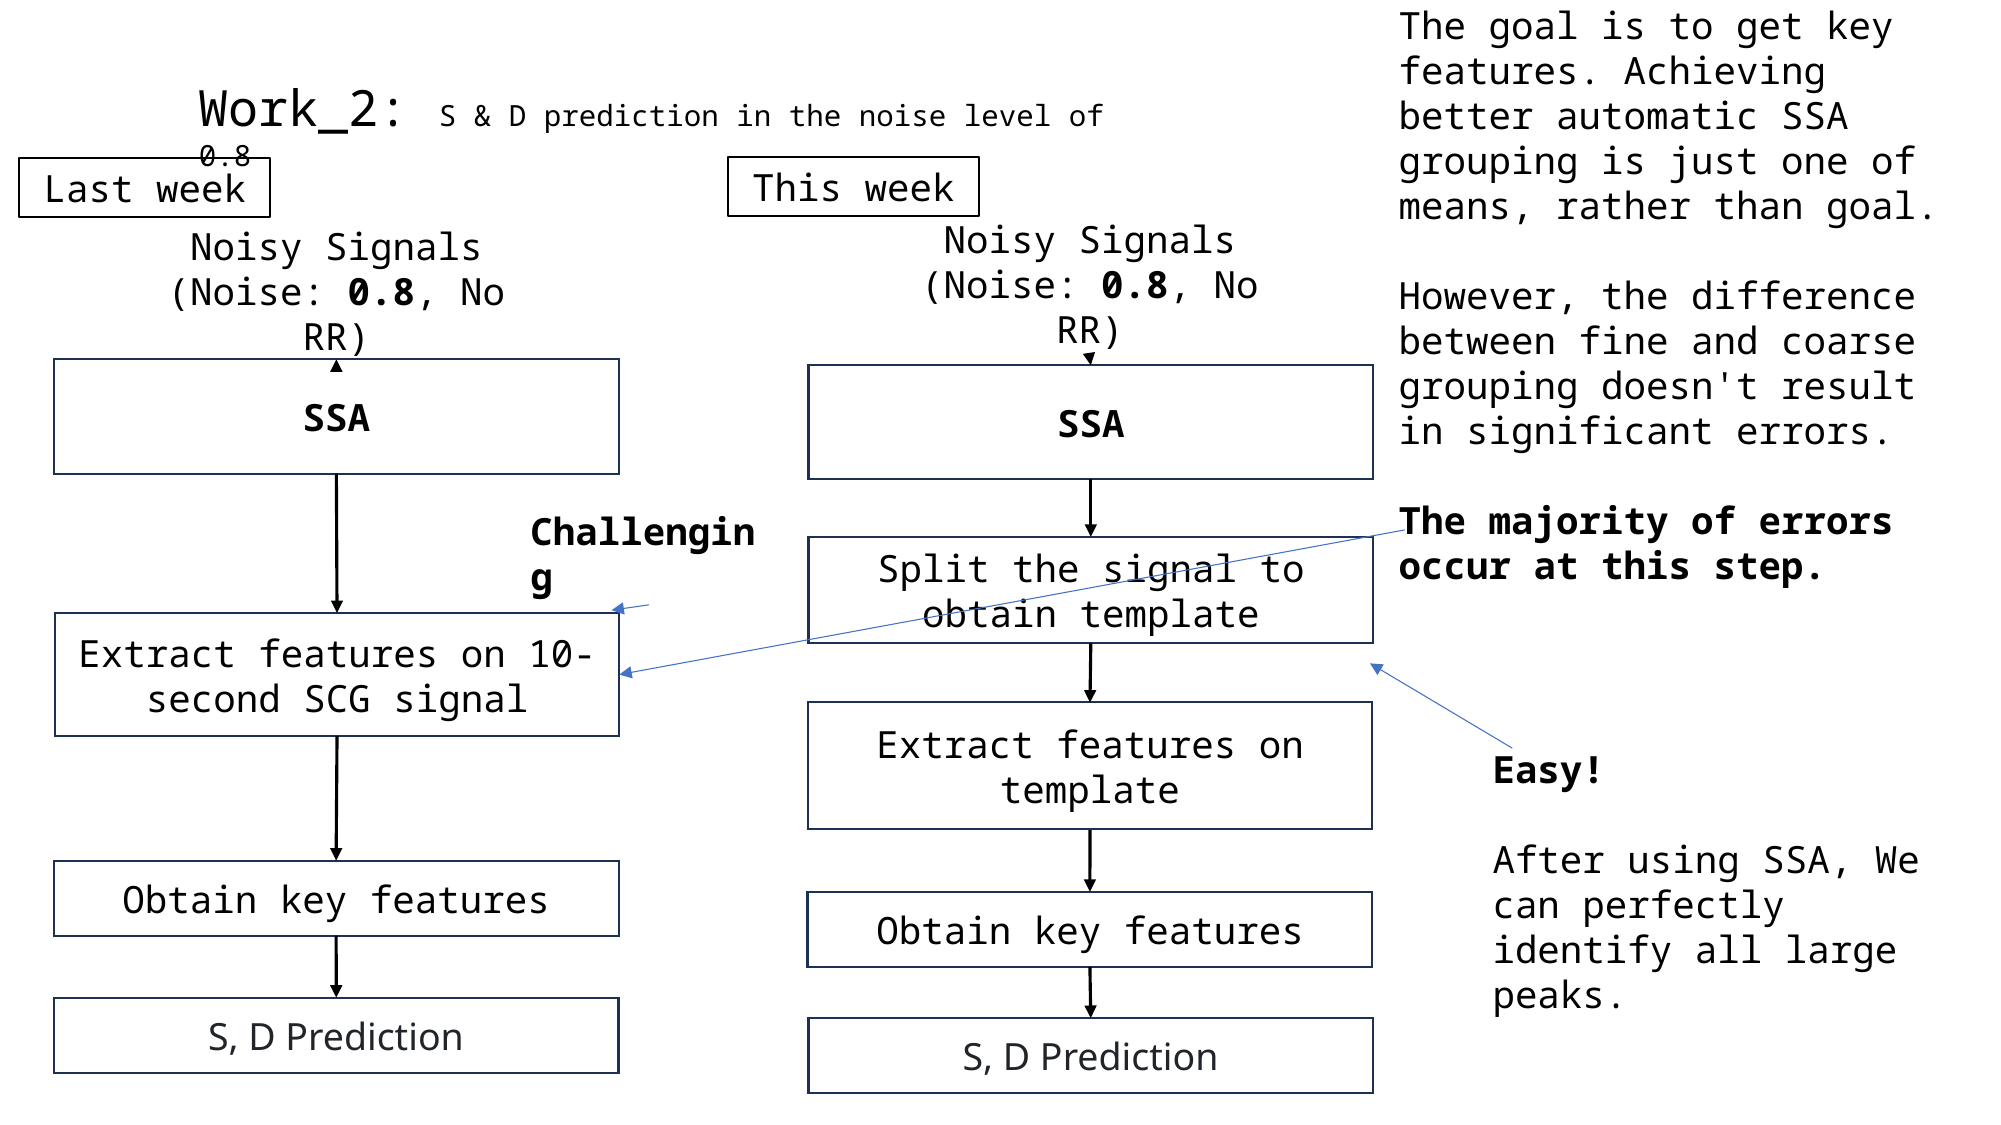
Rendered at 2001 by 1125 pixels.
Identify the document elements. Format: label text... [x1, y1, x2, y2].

text_box S, D Prediction [807, 1017, 1374, 1094]
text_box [611, 560, 619, 611]
text_box Extract features on 10-second SCG signal [54, 612, 620, 737]
text_box Obtain key features [53, 860, 620, 937]
text_box SSA [53, 358, 620, 475]
text_box Last week [19, 157, 271, 218]
text_box Work_2: S & D prediction in the noise level of 0.8 [184, 69, 1158, 180]
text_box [619, 529, 1405, 675]
text_box Noisy Signals (Noise: 0.8, No RR) [877, 209, 1303, 359]
text_box Easy! After using SSA, We can perfectly identify all large peaks. [1477, 739, 1977, 1024]
text_box S, D Prediction [53, 997, 620, 1074]
text_box The goal is to get key features. Achieving better automatic SSA grouping is just one of means, rather than goal. However, the difference between fine and coarse grouping doesn't result in significant errors. The majority of errors occur at this step. [1383, 0, 1996, 595]
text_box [1369, 663, 1513, 749]
text_box This week [727, 156, 979, 217]
text_box Challenging [515, 500, 783, 605]
text_box Extract features on template [807, 701, 1373, 830]
text_box Noisy Signals (Noise: 0.8, No RR) [123, 215, 549, 366]
text_box SSA [807, 364, 1374, 480]
text_box Obtain key features [806, 891, 1373, 968]
